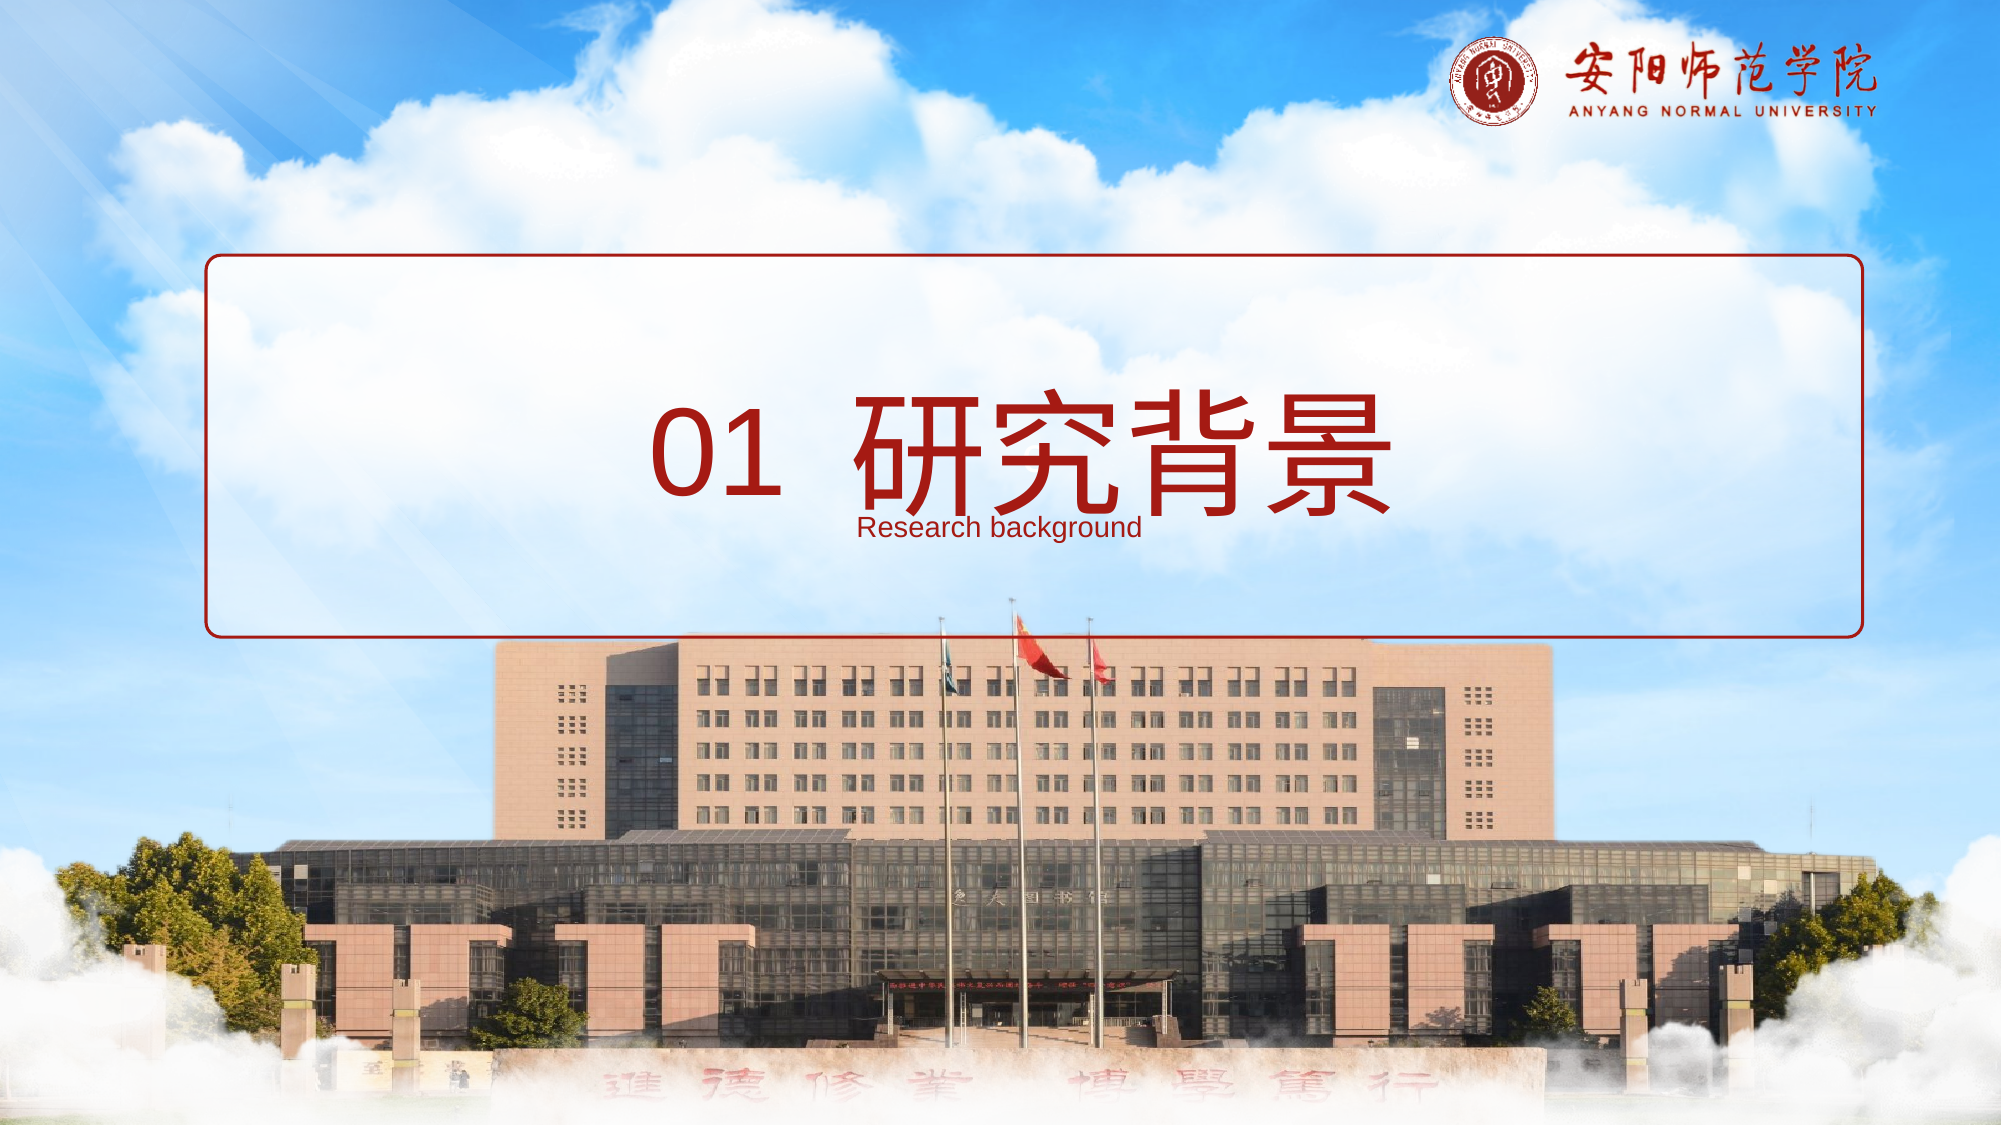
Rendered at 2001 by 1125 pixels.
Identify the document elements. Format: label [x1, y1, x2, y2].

text_box [589, 327, 1418, 548]
picture [0, 0, 2001, 1125]
text_box [1436, 29, 1877, 129]
